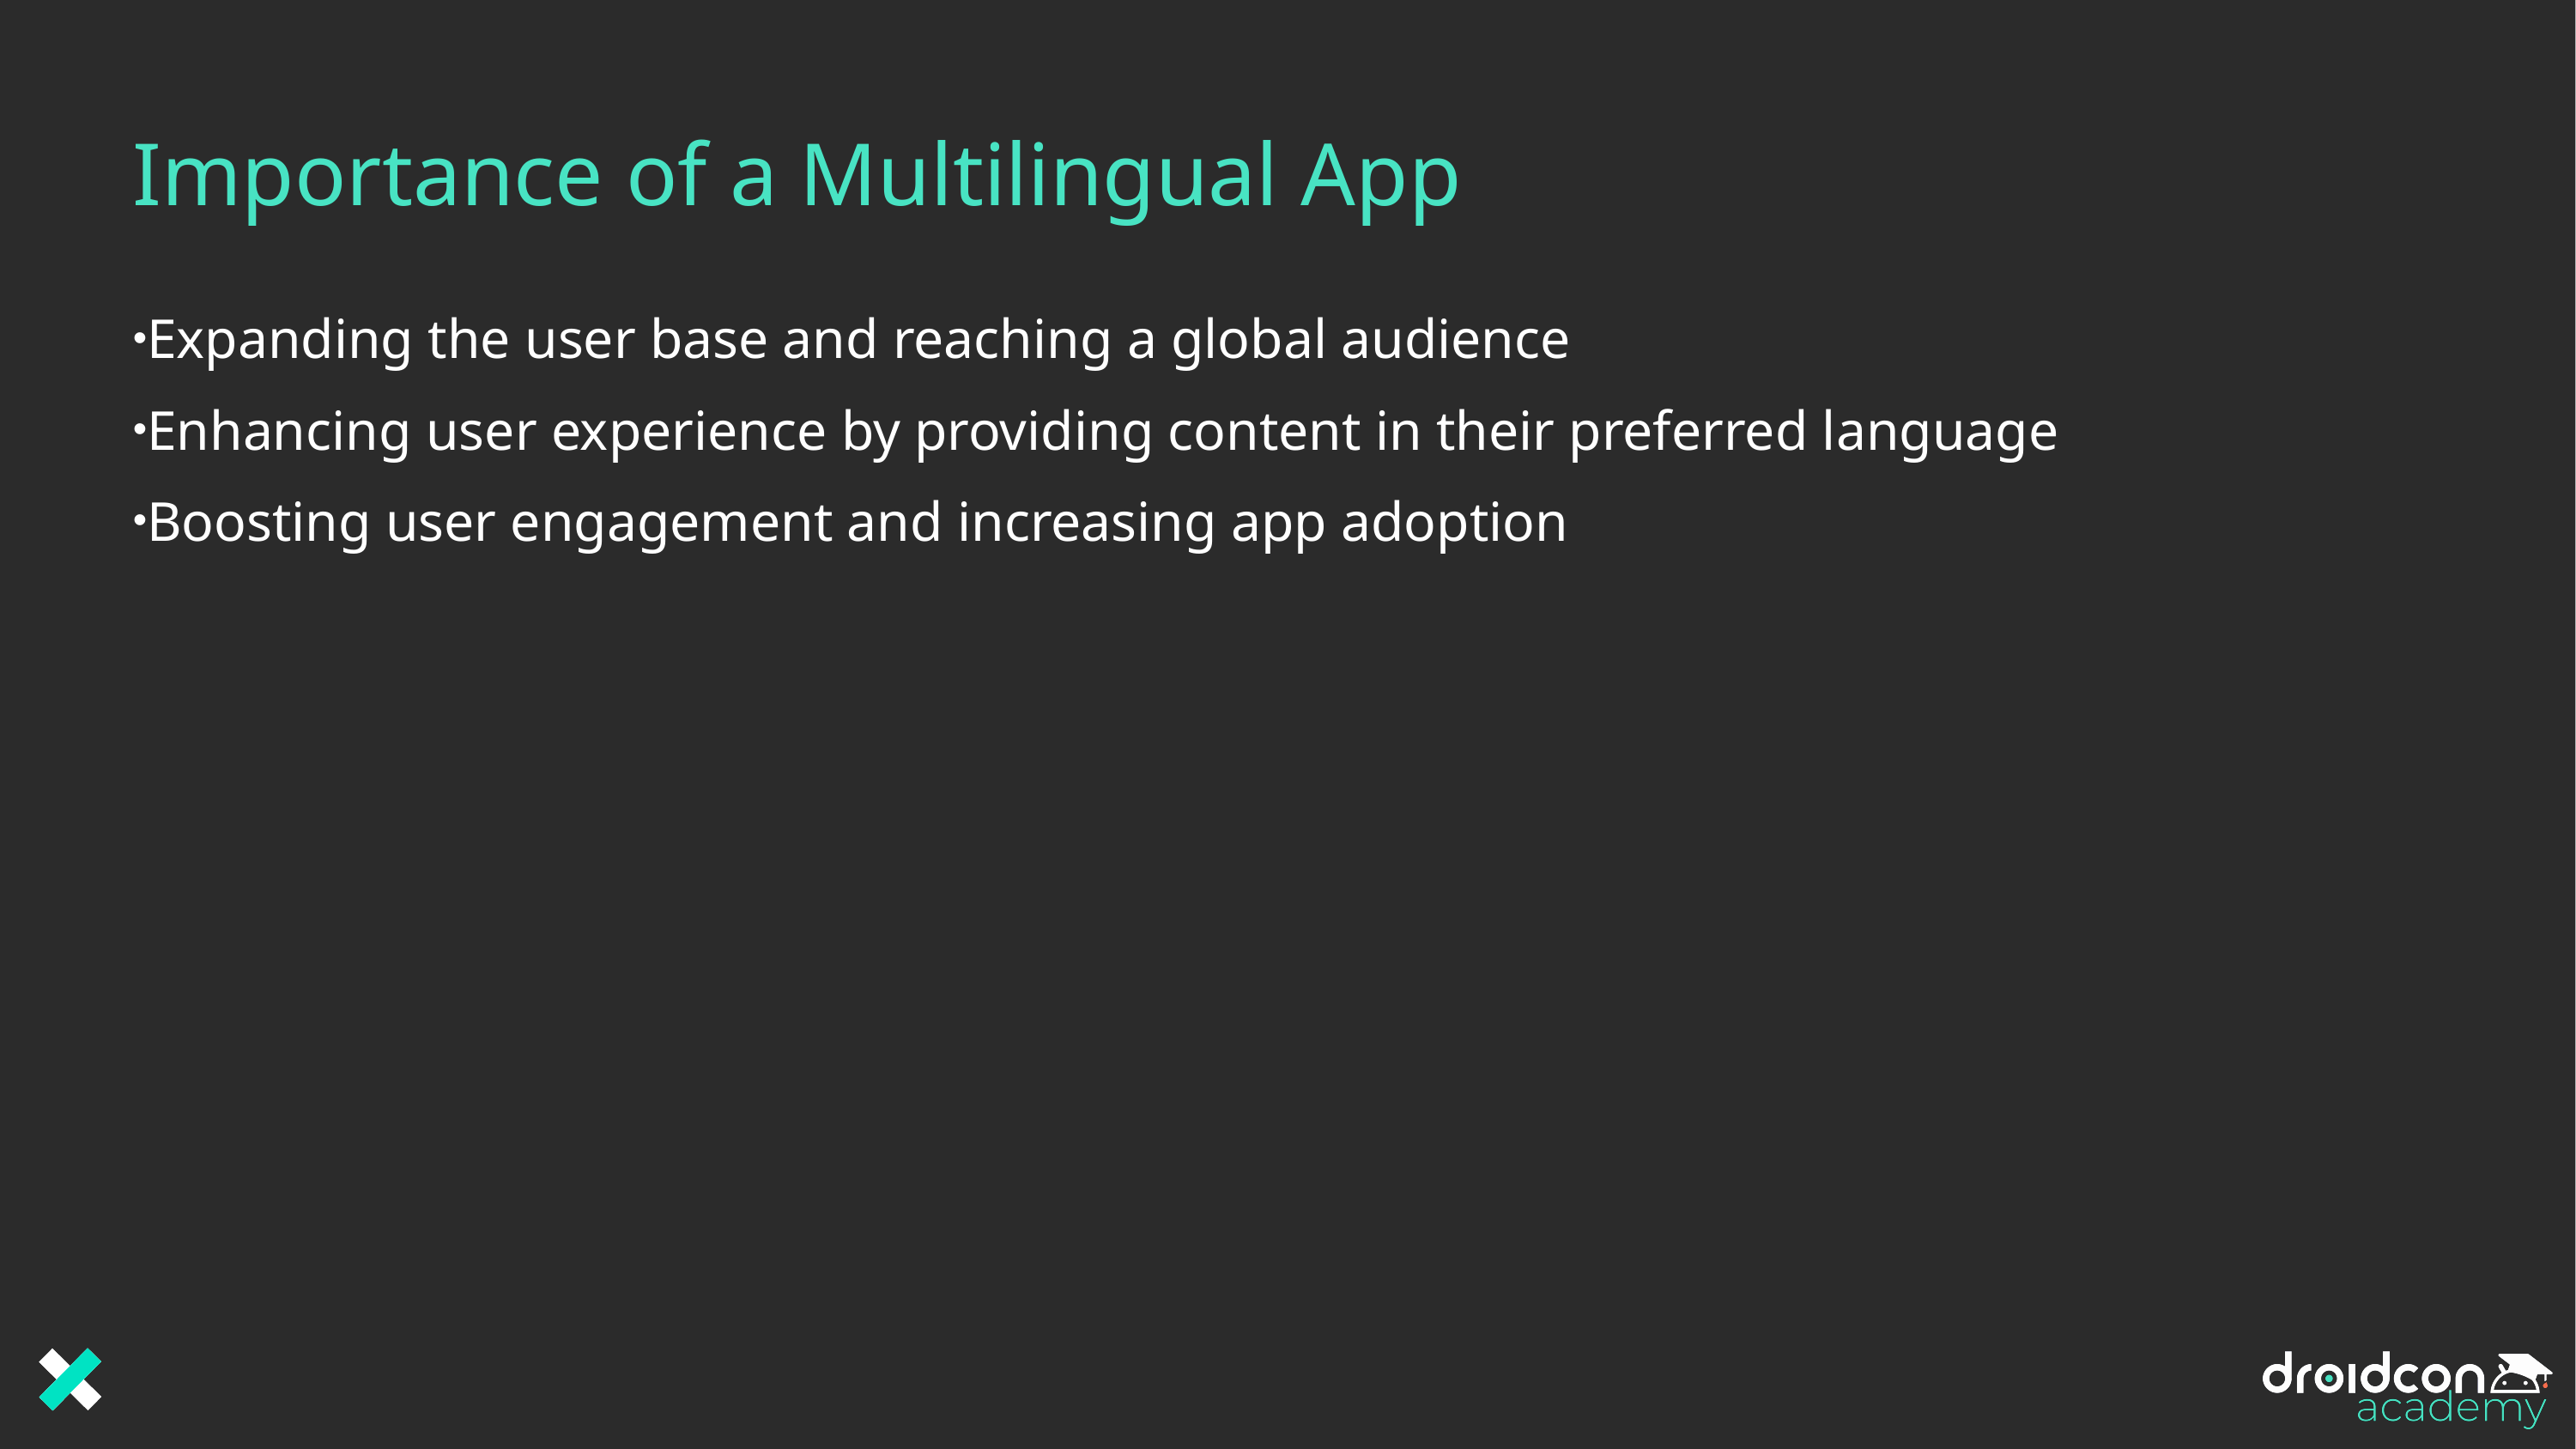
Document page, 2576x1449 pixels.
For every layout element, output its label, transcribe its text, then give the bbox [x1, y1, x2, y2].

picture [2263, 1351, 2553, 1429]
title Importance of a Multilingual App [119, 120, 2458, 236]
list Expanding the user base and reaching a global audience Enhancing user experience by providing content in their preferred language Boosting user engagement and increasing app adoption [119, 298, 2458, 1331]
